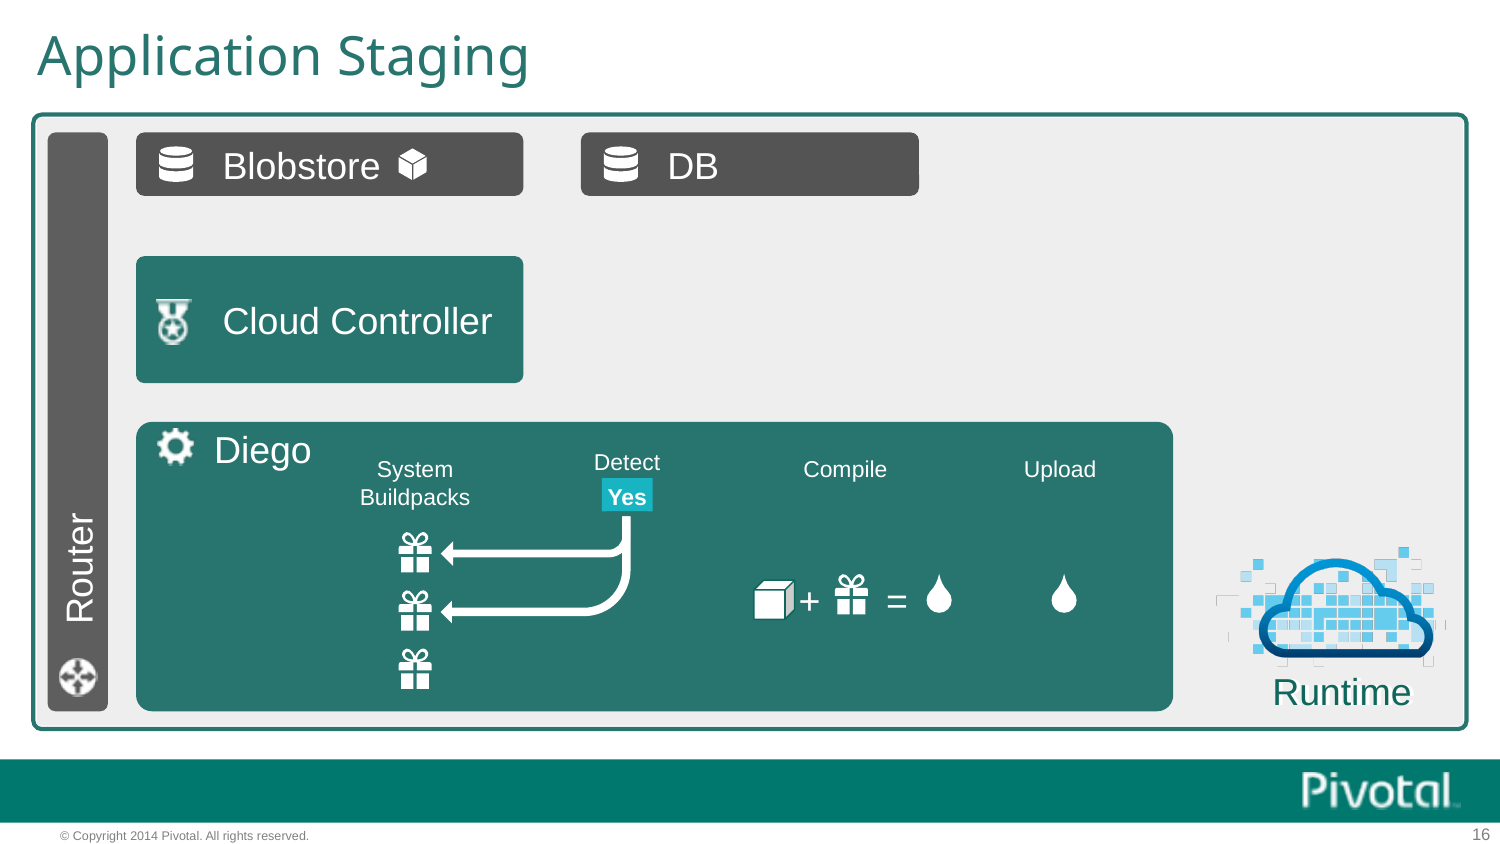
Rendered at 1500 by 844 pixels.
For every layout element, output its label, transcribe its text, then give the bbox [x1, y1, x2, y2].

text_box [852, 599, 866, 615]
text_box [401, 615, 414, 631]
text_box [33, 114, 1467, 730]
text_box [401, 557, 414, 573]
picture [1212, 543, 1449, 672]
text_box Runtime [1264, 680, 1424, 727]
text_box [440, 516, 631, 624]
title Application Staging [37, 21, 1418, 98]
text_box [416, 557, 429, 573]
text_box [837, 599, 850, 615]
text_box Detect [583, 440, 671, 487]
text_box System Buildpacks [349, 439, 481, 518]
text_box [753, 580, 795, 620]
text_box [416, 615, 429, 631]
picture [156, 427, 197, 466]
slide_number 16 [1403, 823, 1491, 844]
text_box Runtime [1424, 680, 1428, 727]
text_box = [877, 569, 917, 628]
text_box [398, 532, 432, 554]
text_box Yes [601, 478, 653, 512]
text_box [1051, 573, 1077, 613]
picture [155, 298, 192, 345]
text_box [440, 539, 622, 566]
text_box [580, 132, 920, 197]
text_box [47, 132, 109, 712]
text_box [398, 590, 432, 613]
text_box [416, 673, 429, 689]
picture [1302, 772, 1461, 810]
text_box [834, 574, 868, 596]
text_box Upload [1012, 443, 1108, 490]
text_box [135, 132, 524, 197]
text_box [926, 573, 952, 613]
text_box [754, 580, 793, 589]
text_box [401, 673, 414, 689]
text_box [398, 648, 432, 671]
text_box + [789, 569, 829, 628]
text_box Compile [791, 443, 899, 490]
